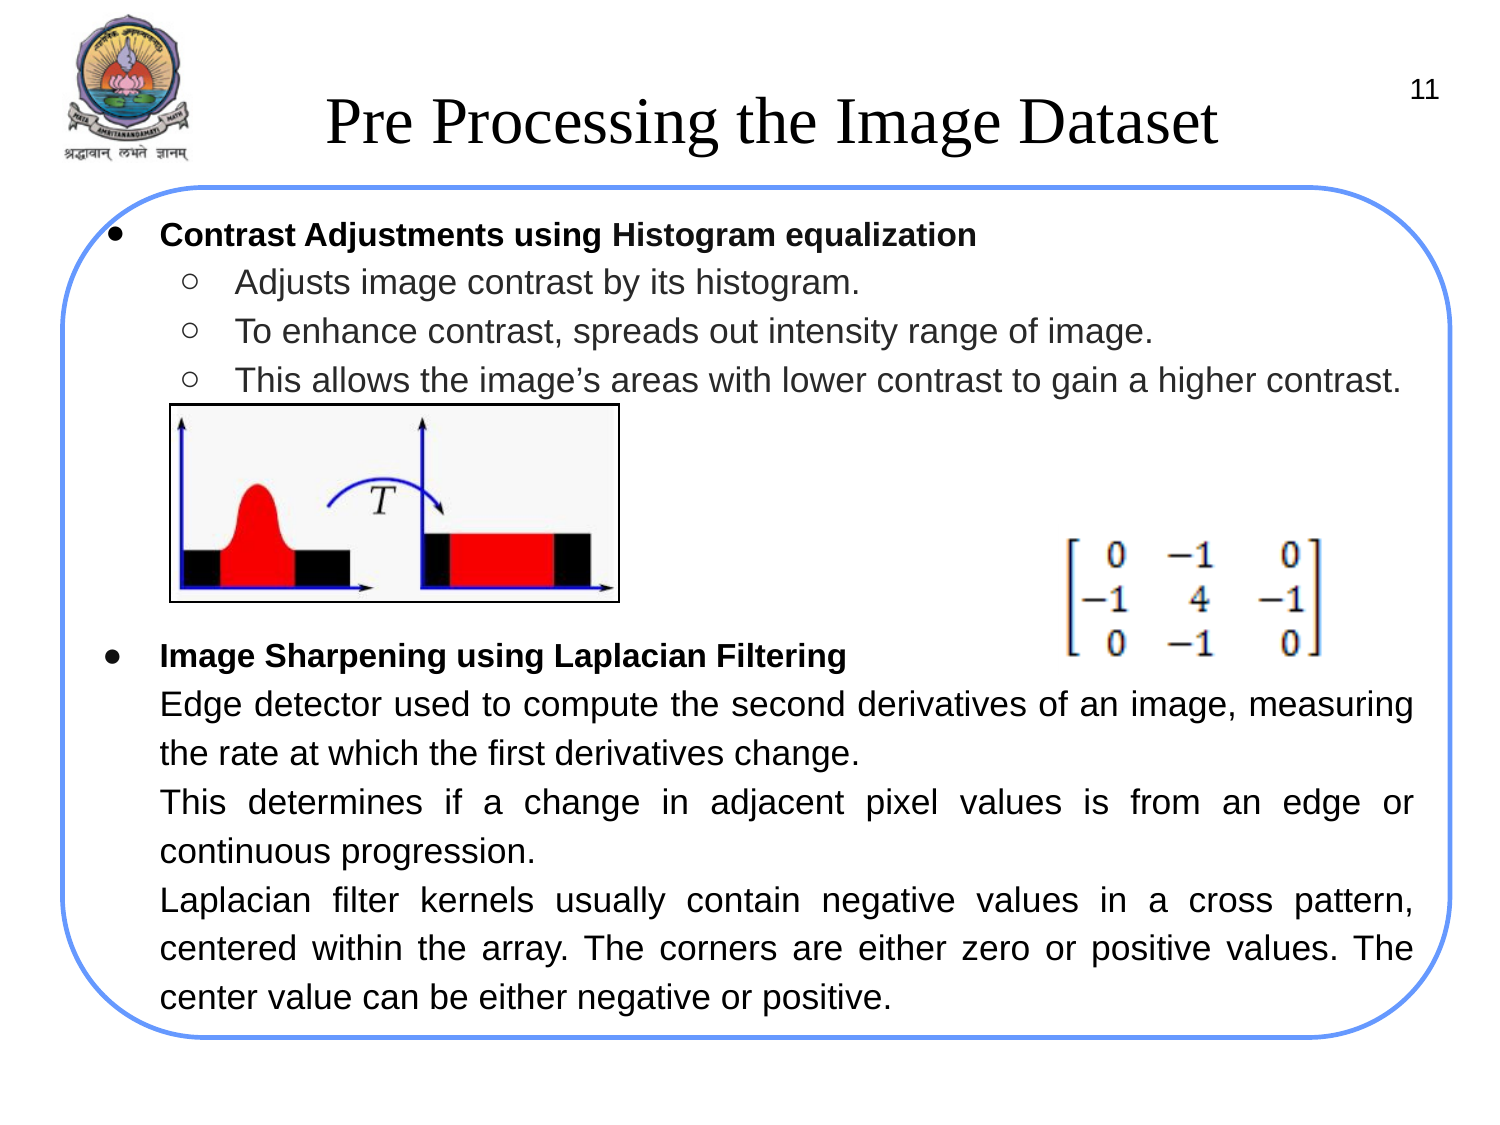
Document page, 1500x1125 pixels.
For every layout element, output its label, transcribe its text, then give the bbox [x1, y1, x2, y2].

text_box Pre Processing the Image Dataset [86, 41, 1460, 192]
picture [62, 12, 193, 163]
text_box ‹#› [1398, 62, 1448, 113]
picture [170, 405, 619, 601]
picture [1057, 524, 1335, 675]
text_box Contrast Adjustments using Histogram equalization Adjusts image contrast by its histogram. To enhance contrast, spreads out intensity range of image. This allows the image’s areas with lower contrast to gain a higher contrast. Image Sharpening using Laplacian Filtering Edge detector used to compute the second derivatives of an image, measuring the rate at which the first derivatives change. This determines if a change in adjacent pixel values is from an edge or continuous progression. Laplacian filter kernels usually contain negative values in a cross pattern, centered within the array. The corners are either zero or positive values. The center value can be either negative or positive. [69, 191, 1431, 1078]
